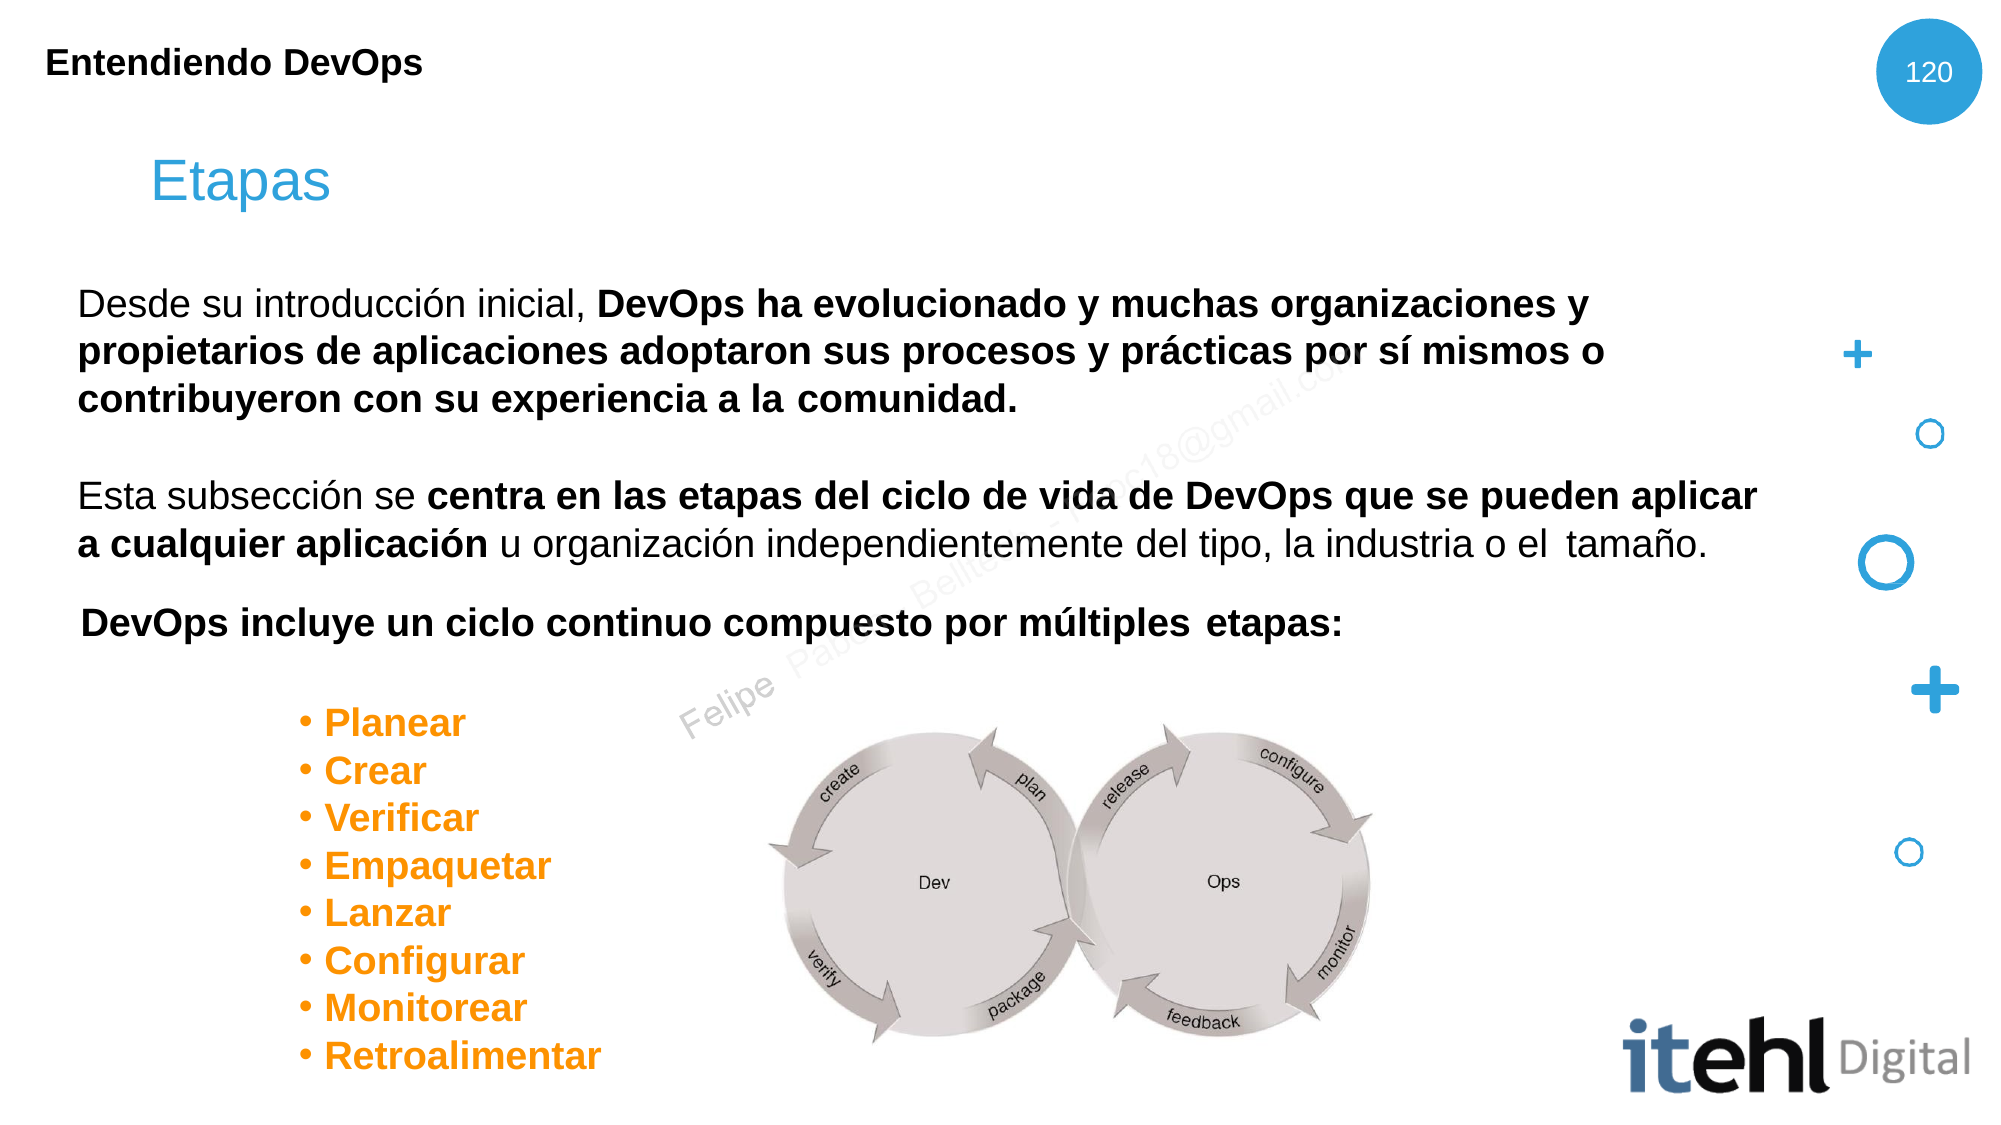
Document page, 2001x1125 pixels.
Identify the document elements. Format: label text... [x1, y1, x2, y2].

text_box [1857, 534, 1915, 591]
text_box Entendiendo DevOps [43, 35, 426, 83]
text_box [1049, 345, 1363, 528]
text_box Desde su introducción inicial, DevOps ha evolucionado y muchas organizaciones y propietarios de aplicaciones adoptaron sus procesos y prácticas por sí mismos o contribuyeron con su experiencia a la comunidad. Esta subsección se centra en las etapas del ciclo de vida de DevOps que se pueden aplicar a cualquier aplicación u organización independientemente del tipo, la industria o el tamaño. DevOps incluye un ciclo continuo compuesto por múltiples etapas: Planear Crear Verificar Empaquetar Lanzar Configurar Monitorear Retroalimentar [75, 275, 1774, 1078]
text_box [1915, 418, 1945, 449]
text_box [1911, 665, 1960, 714]
text_box [785, 529, 1034, 675]
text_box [678, 677, 1376, 1047]
text_box [1843, 339, 1872, 369]
text_box [1894, 837, 1924, 867]
text_box 120 [1902, 50, 1956, 88]
text_box [1622, 1016, 1970, 1094]
title Etapas [148, 140, 335, 275]
